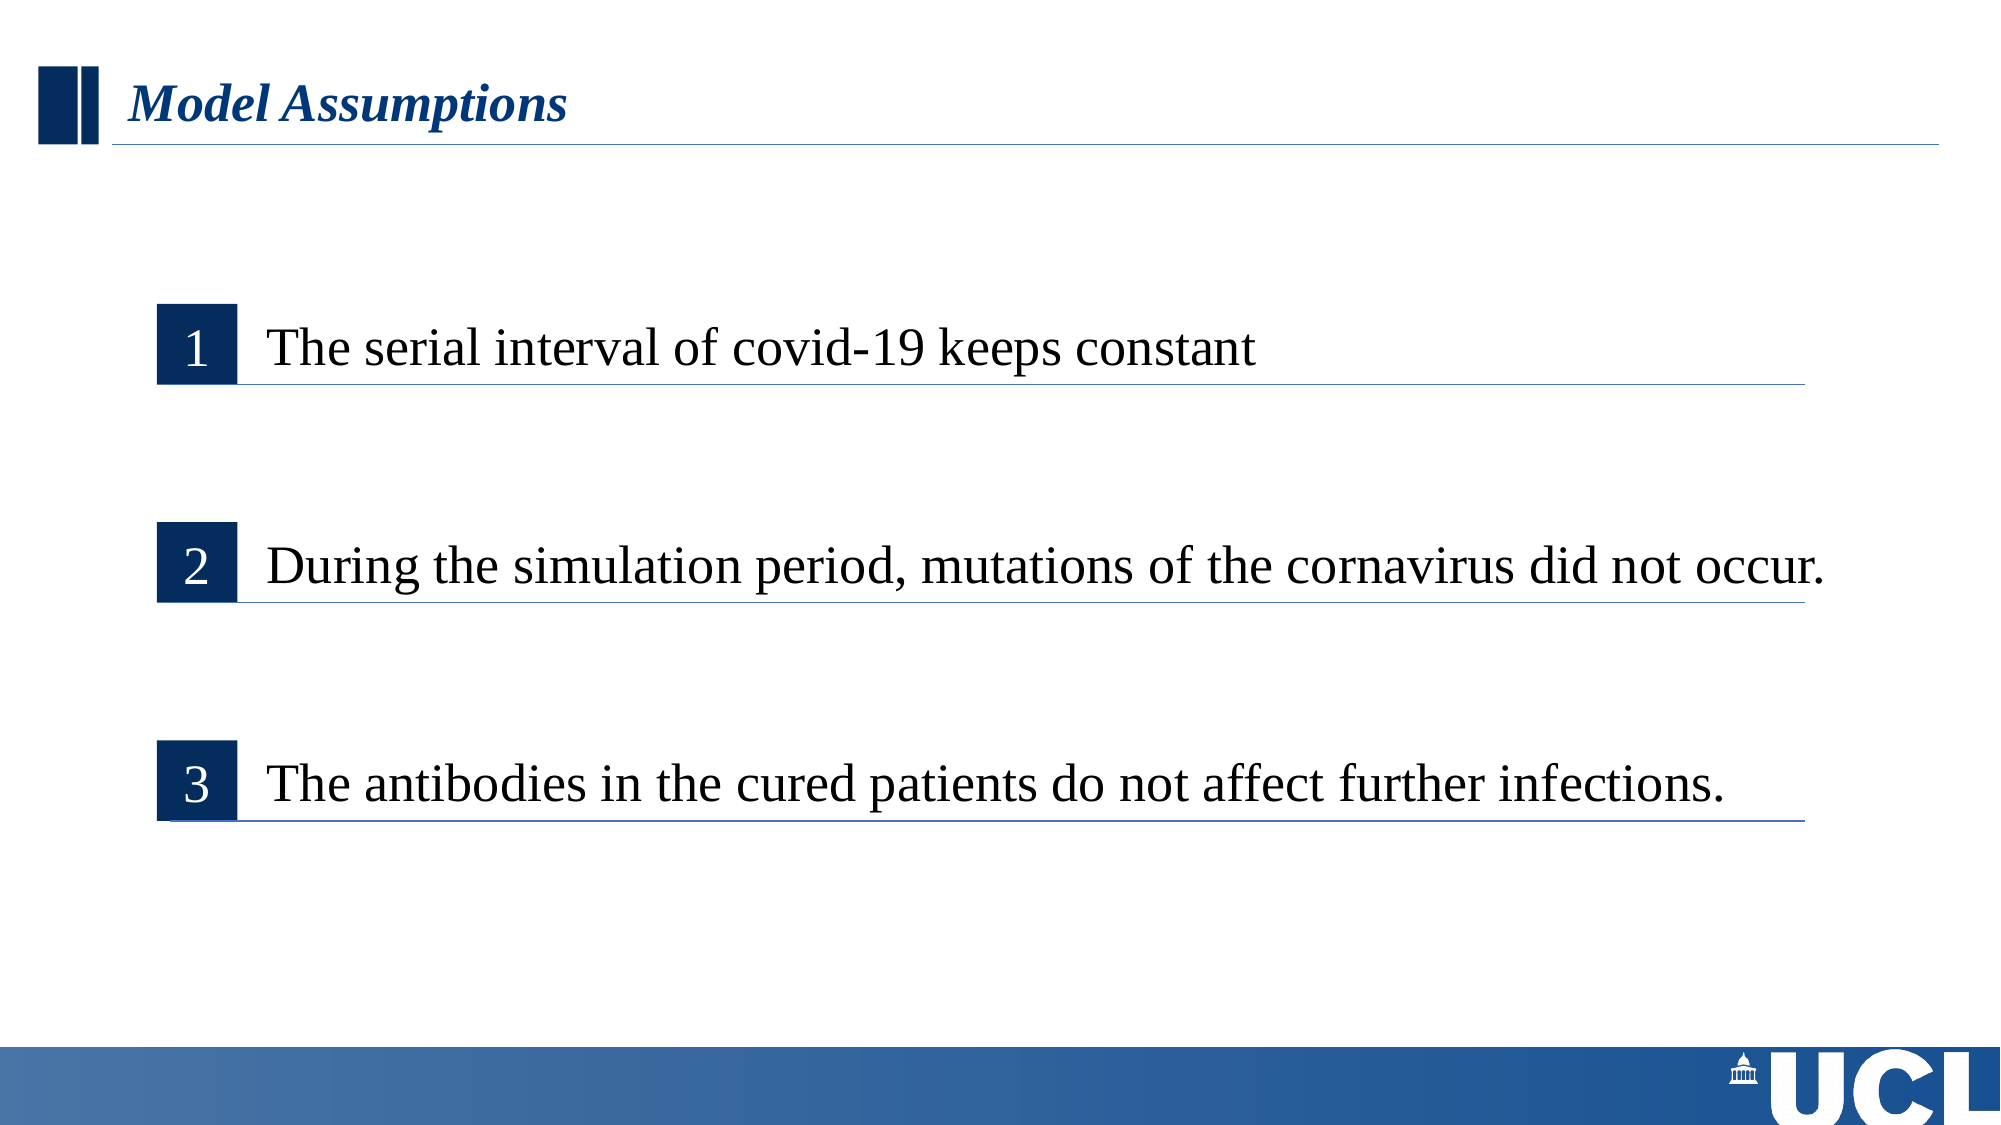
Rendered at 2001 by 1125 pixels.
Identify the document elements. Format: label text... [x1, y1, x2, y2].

picture [1724, 1048, 2000, 1125]
text_box [37, 65, 79, 145]
text_box [80, 65, 100, 145]
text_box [156, 740, 1870, 822]
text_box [156, 522, 1870, 603]
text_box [156, 303, 1870, 385]
text_box Model Assumptions [128, 76, 1329, 133]
text_box [0, 1047, 2000, 1125]
